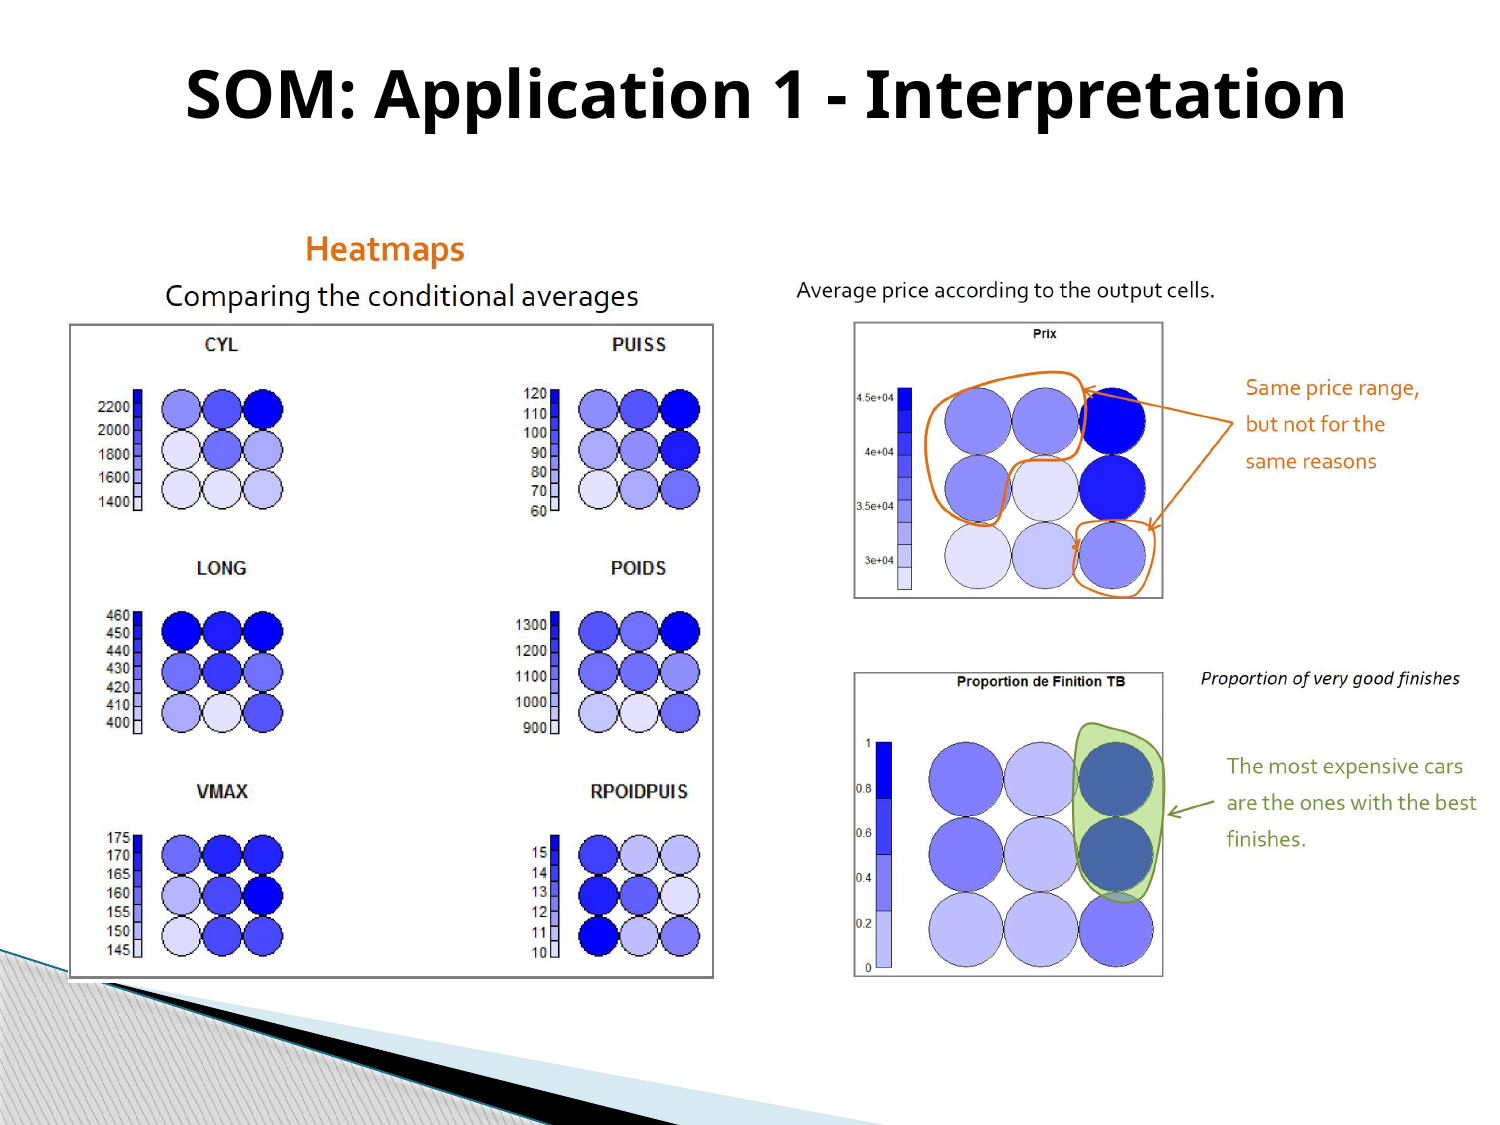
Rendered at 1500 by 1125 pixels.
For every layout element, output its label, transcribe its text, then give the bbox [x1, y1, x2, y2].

text_box SOM: Application 1 - Interpretation [170, 44, 1364, 139]
text_box [792, 274, 1481, 977]
text_box [68, 228, 715, 984]
